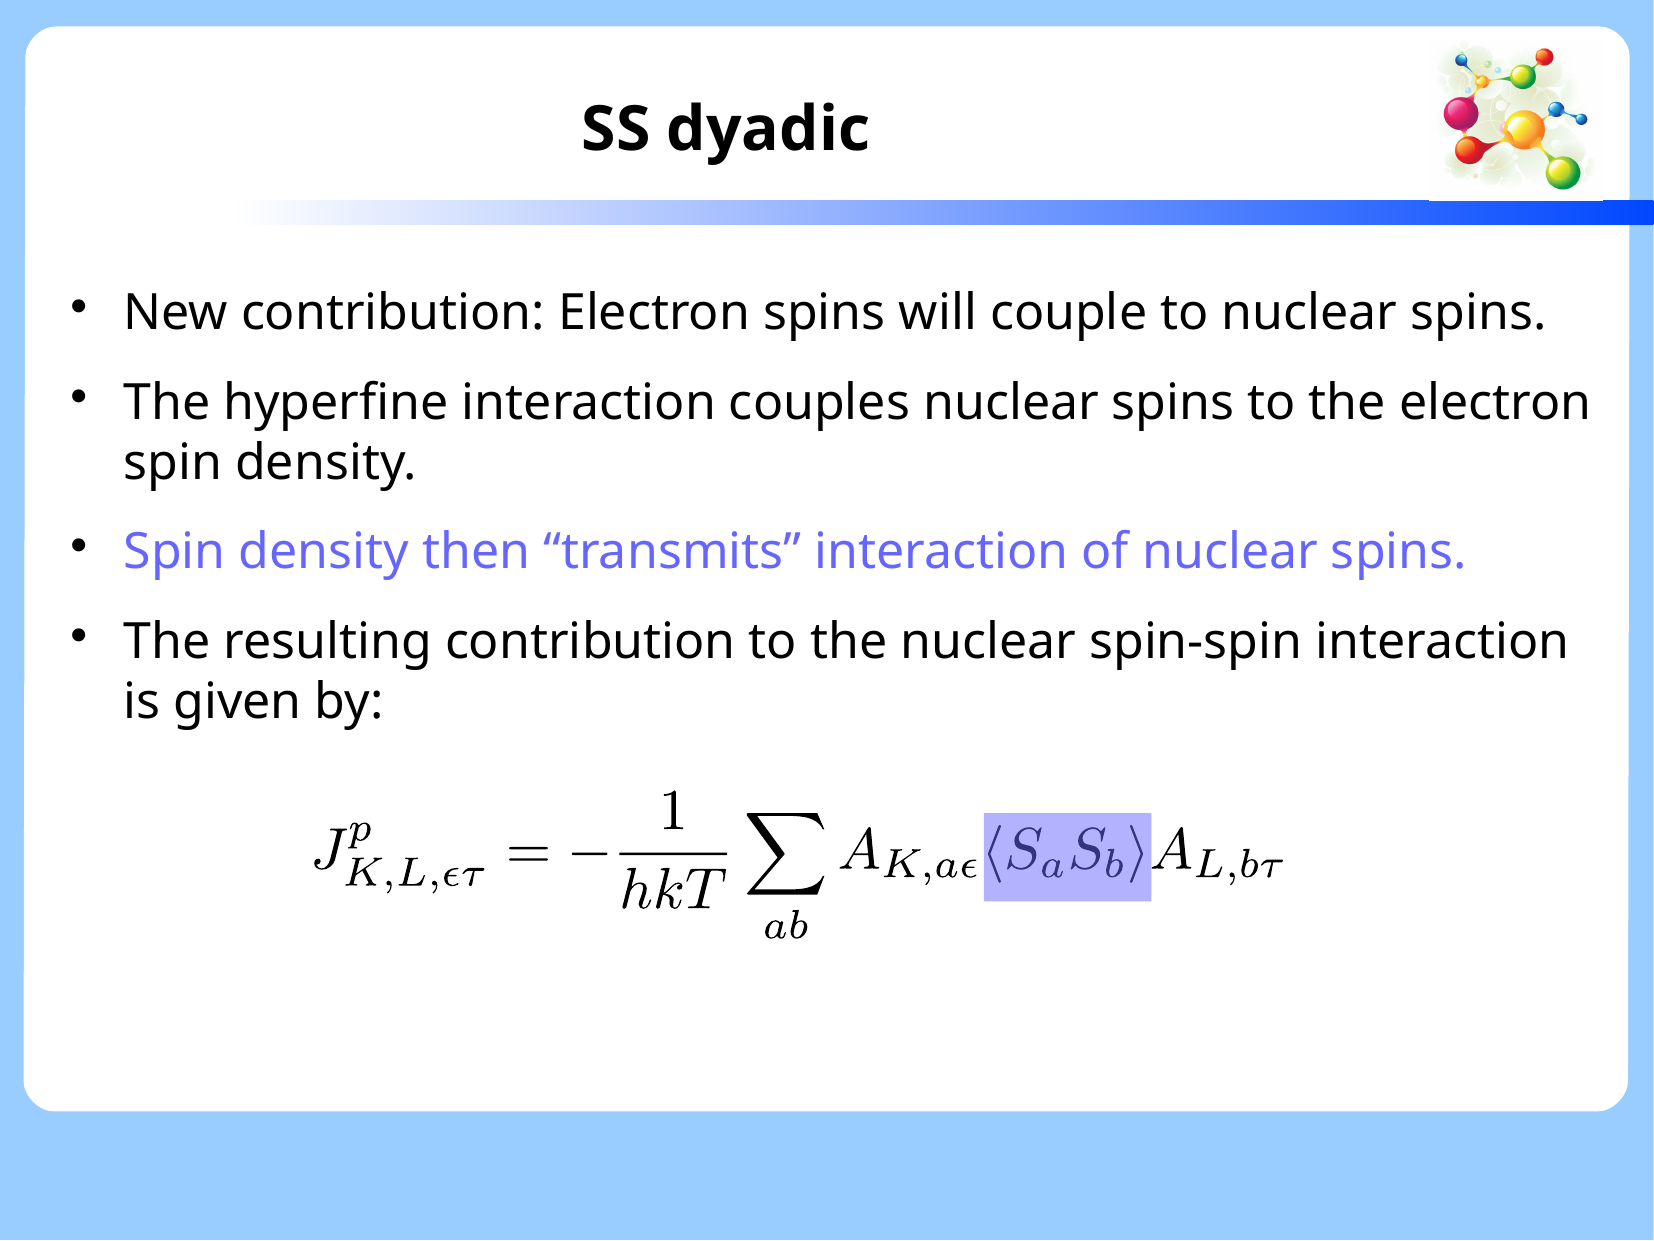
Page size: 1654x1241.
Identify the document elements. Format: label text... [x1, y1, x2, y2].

text_box [839, 826, 880, 869]
text_box [790, 909, 808, 939]
text_box [347, 822, 371, 849]
text_box [432, 880, 438, 894]
text_box [924, 872, 931, 886]
text_box [961, 859, 977, 878]
text_box [1195, 849, 1223, 878]
text_box [883, 849, 921, 878]
text_box [956, 201, 961, 224]
text_box [983, 813, 1152, 902]
text_box [619, 852, 728, 856]
text_box [345, 857, 383, 886]
picture [1428, 35, 1603, 201]
text_box New contribution: Electron spins will couple to nuclear spins. The hyperfine interaction couples nuclear spins to the electron spin density. Spin density then “transmits” interaction of nuclear spins. The resulting contribution to the nuclear spin-spin interaction is given by: [52, 279, 1594, 1107]
text_box [386, 880, 392, 894]
text_box [444, 867, 459, 887]
text_box [310, 791, 1286, 939]
text_box [398, 857, 426, 886]
table_cell 9.41 [790, 201, 794, 224]
text_box [936, 859, 958, 878]
text_box [656, 867, 683, 909]
text_box [571, 852, 608, 856]
text_box [1260, 859, 1283, 878]
text_box [1152, 826, 1192, 869]
text_box [1241, 848, 1259, 878]
table_cell 8.0 [873, 201, 877, 224]
text_box [462, 867, 485, 887]
text_box [314, 828, 348, 870]
text_box [765, 920, 786, 939]
text_box [1229, 872, 1235, 886]
text_box [686, 868, 727, 909]
text_box [509, 846, 548, 850]
text_box SS dyadic [82, 49, 1370, 201]
text_box [746, 813, 825, 895]
text_box [622, 867, 652, 909]
text_box [663, 790, 684, 830]
